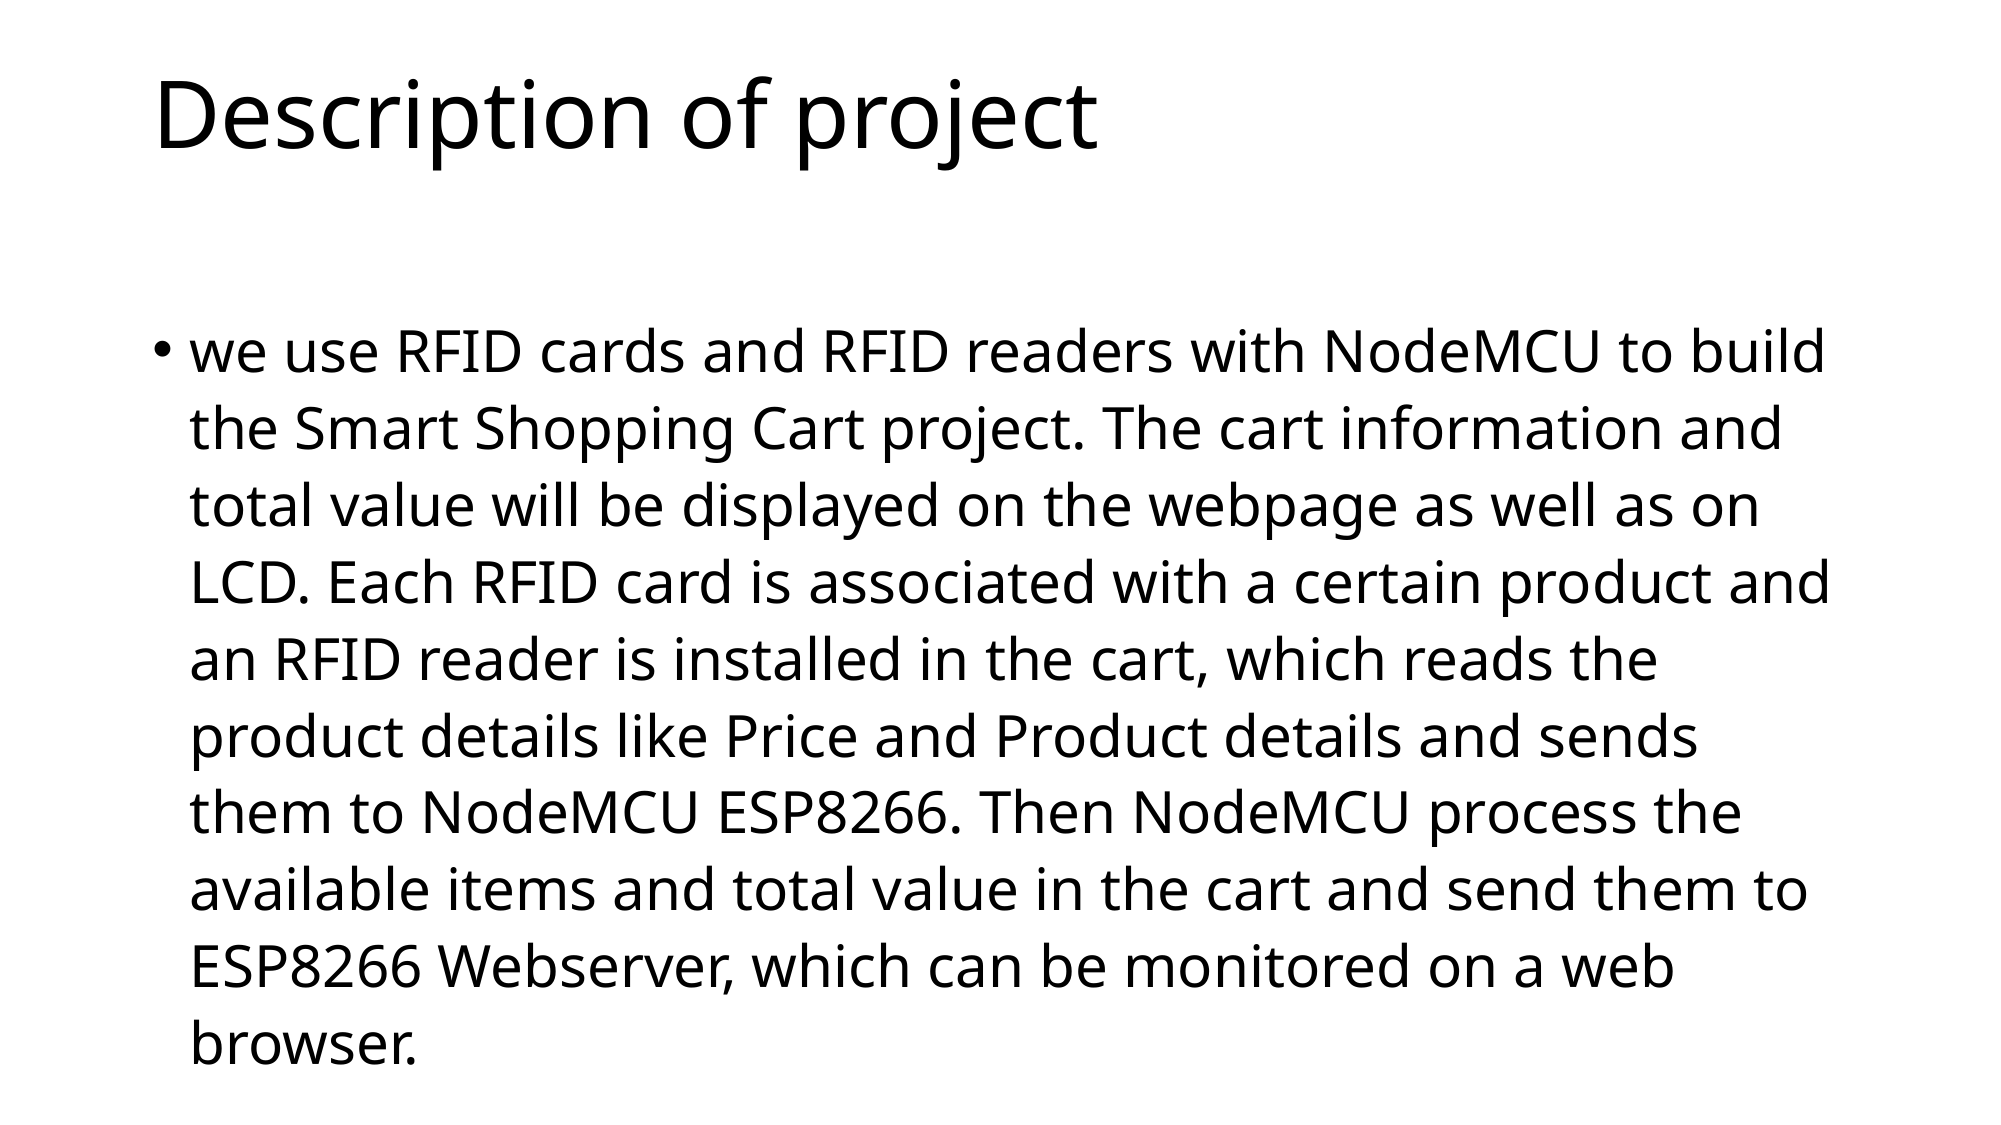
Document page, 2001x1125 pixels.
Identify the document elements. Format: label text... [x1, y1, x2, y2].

list we use RFID cards and RFID readers with NodeMCU to build the Smart Shopping Cart project. The cart information and total value will be displayed on the webpage as well as on LCD. Each RFID card is associated with a certain product and an RFID reader is installed in the cart, which reads the product details like Price and Product details and sends them to NodeMCU ESP8266. Then NodeMCU process the available items and total value in the cart and send them to ESP8266 Webserver, which can be monitored on a web browser. [137, 299, 1863, 1014]
title Description of project [137, 59, 1863, 278]
